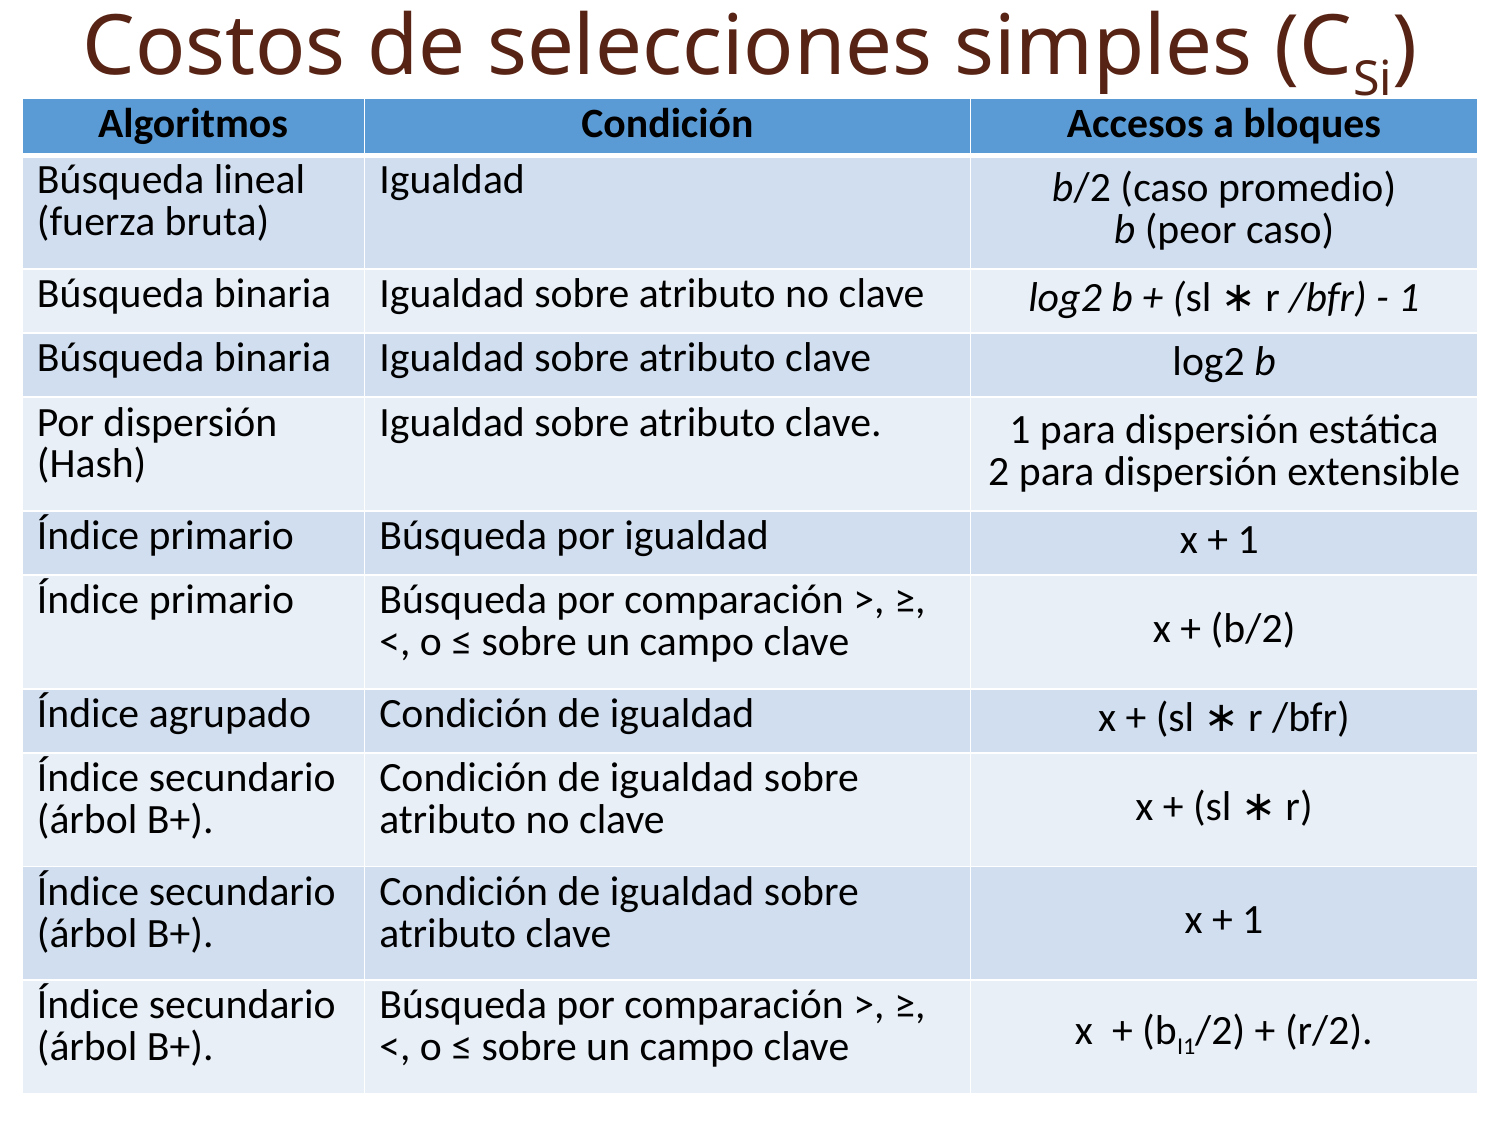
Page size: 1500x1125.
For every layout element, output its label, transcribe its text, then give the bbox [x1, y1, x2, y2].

table_header Algoritmos [23, 99, 364, 153]
table_cell Búsqueda binaria [23, 270, 364, 332]
table_cell Índice secundario (árbol B+). [23, 754, 364, 866]
table_cell 1 para dispersión estática 2 para dispersión extensible [971, 398, 1477, 510]
text_box Costos de selecciones simples (CSi) [0, 0, 1500, 97]
table_cell Igualdad sobre atributo clave [365, 334, 970, 396]
table_header Accesos a bloques [971, 99, 1477, 153]
table_cell Condición de igualdad [365, 690, 970, 752]
table_cell Igualdad sobre atributo no clave [365, 270, 970, 332]
table_cell x + (b/2) [971, 576, 1477, 688]
table_cell Búsqueda binaria [23, 334, 364, 396]
table_cell Búsqueda lineal (fuerza bruta) [23, 158, 364, 268]
table_cell Por dispersión (Hash) [23, 398, 364, 510]
table_cell x + (bI1/2) + (r/2). [971, 981, 1477, 1093]
table_cell Búsqueda por comparación >, ≥, <, o ≤ sobre un campo clave [365, 981, 970, 1093]
table_cell Igualdad [365, 158, 970, 268]
table_cell log2 b + (sl ∗ r /bfr) - 1 [971, 270, 1477, 332]
table_cell Condición de igualdad sobre atributo clave [365, 867, 970, 979]
table_cell Índice agrupado [23, 690, 364, 752]
table_cell Condición de igualdad sobre atributo no clave [365, 754, 970, 866]
table_cell log2 b [971, 334, 1477, 396]
table_cell Búsqueda por comparación >, ≥, <, o ≤ sobre un campo clave [365, 576, 970, 688]
table_cell Igualdad sobre atributo clave. [365, 398, 970, 510]
table_cell b/2 (caso promedio) b (peor caso) [971, 158, 1477, 268]
table_cell x + 1 [971, 867, 1477, 979]
table_cell Índice secundario (árbol B+). [23, 981, 364, 1093]
table_cell Búsqueda por igualdad [365, 512, 970, 574]
table_cell x + (sl ∗ r) [971, 754, 1477, 866]
table_cell Índice primario [23, 512, 364, 574]
table_cell x + 1 [971, 512, 1477, 574]
table_cell Índice secundario (árbol B+). [23, 867, 364, 979]
table_cell x + (sl ∗ r /bfr) [971, 690, 1477, 752]
table_header Condición [365, 99, 970, 153]
table_cell Índice primario [23, 576, 364, 688]
